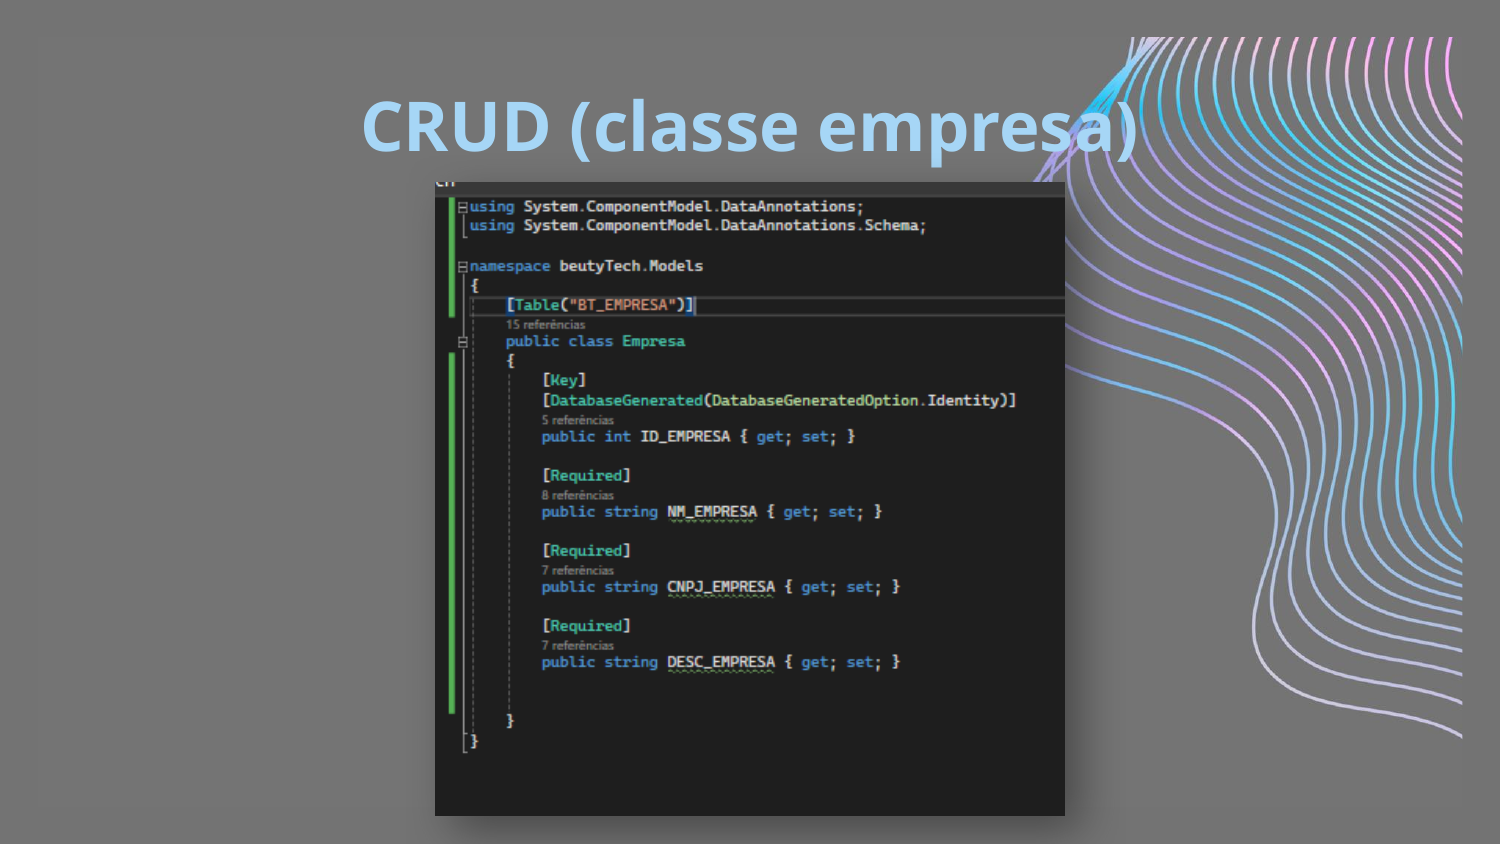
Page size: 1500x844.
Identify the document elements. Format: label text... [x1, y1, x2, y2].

picture [37, 37, 1463, 817]
title CRUD (classe empresa) [116, 67, 1384, 172]
